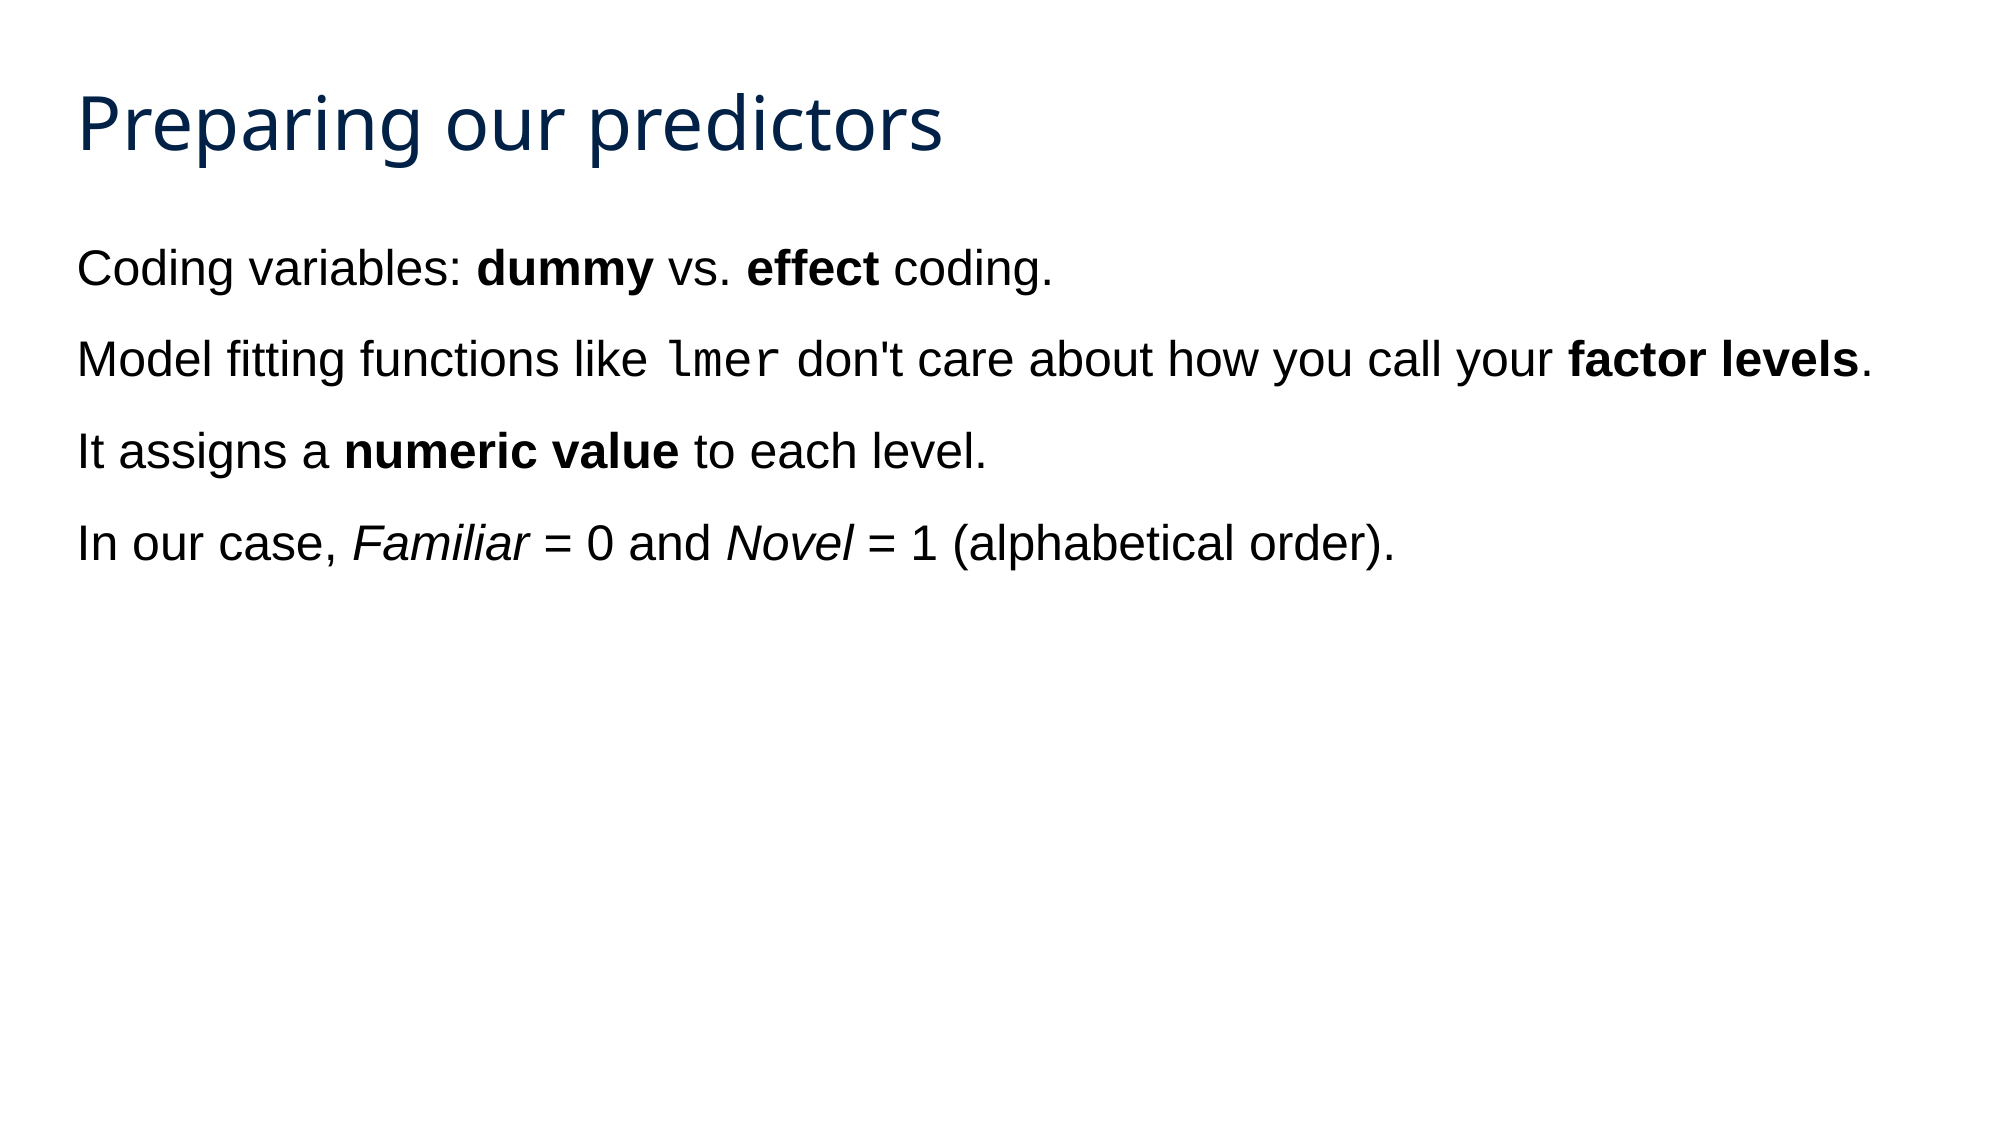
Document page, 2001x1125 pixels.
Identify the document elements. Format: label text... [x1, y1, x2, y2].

list Coding variables: dummy vs. effect coding. Model fitting functions like lmer don't care about how you call your factor levels. It assigns a numeric value to each level. In our case, Familiar = 0 and Novel = 1 (alphabetical order). [61, 216, 1934, 1014]
title Preparing our predictors [61, 59, 1934, 194]
